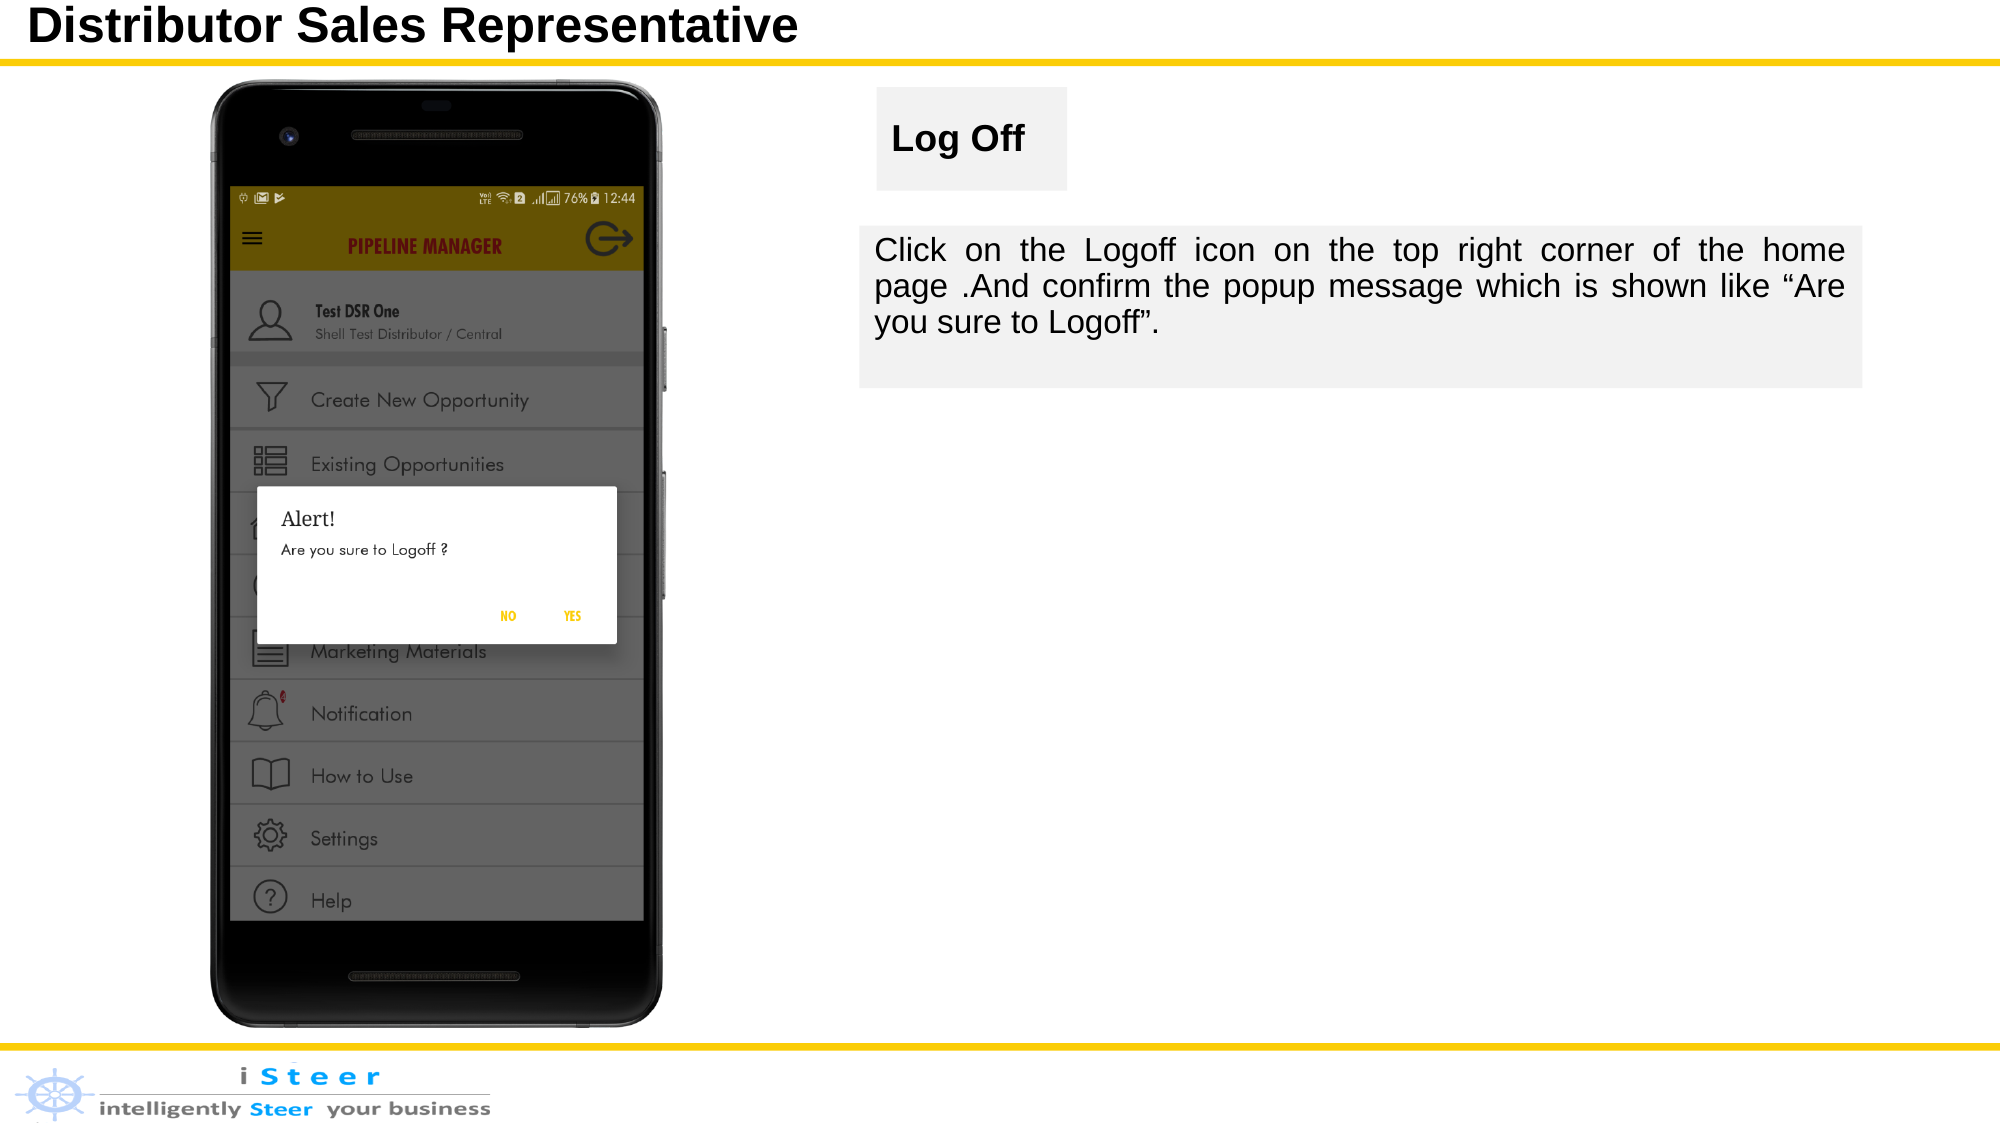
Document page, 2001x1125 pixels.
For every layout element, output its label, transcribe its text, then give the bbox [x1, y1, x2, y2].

text_box Distributor Sales Representative [12, 0, 1000, 60]
picture [210, 79, 667, 1028]
list Click on the Logoff icon on the top right corner of the home page .And confirm the popup message which is shown like “Are you sure to Logoff”. [859, 225, 1863, 389]
text_box [0, 1042, 2000, 1052]
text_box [12, 1062, 491, 1123]
title Log Off [876, 87, 1068, 191]
text_box [0, 58, 2000, 67]
